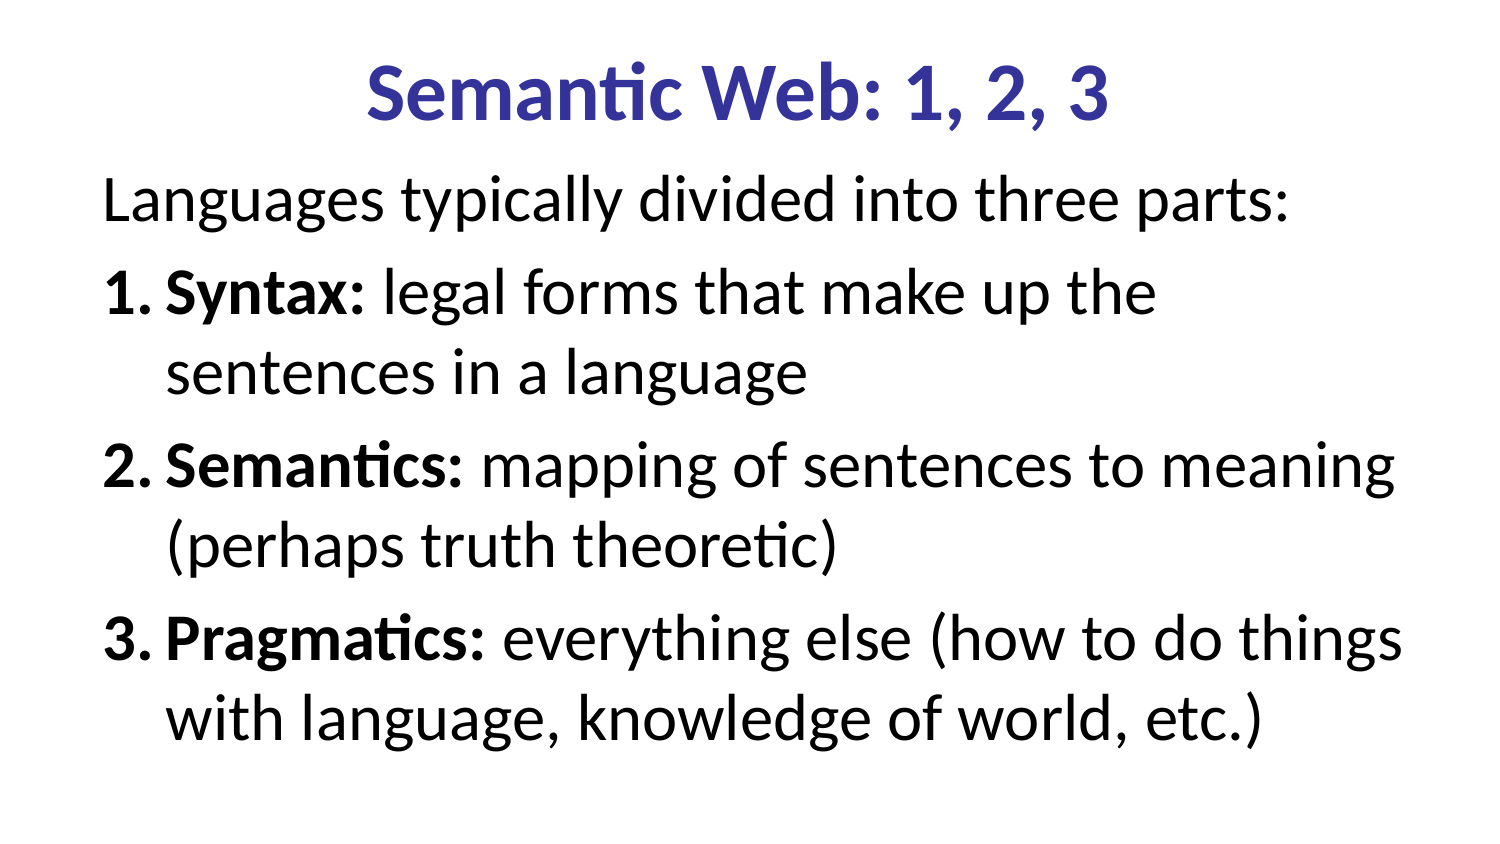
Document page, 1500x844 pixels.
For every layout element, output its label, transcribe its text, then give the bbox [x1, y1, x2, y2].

list Languages typically divided into three parts: Syntax: legal forms that make up the sentences in a language Semantics: mapping of sentences to meaning (perhaps truth theoretic) Pragmatics: everything else (how to do things with language, knowledge of world, etc.) [87, 146, 1438, 787]
title Semantic Web: 1, 2, 3 [63, 24, 1414, 150]
